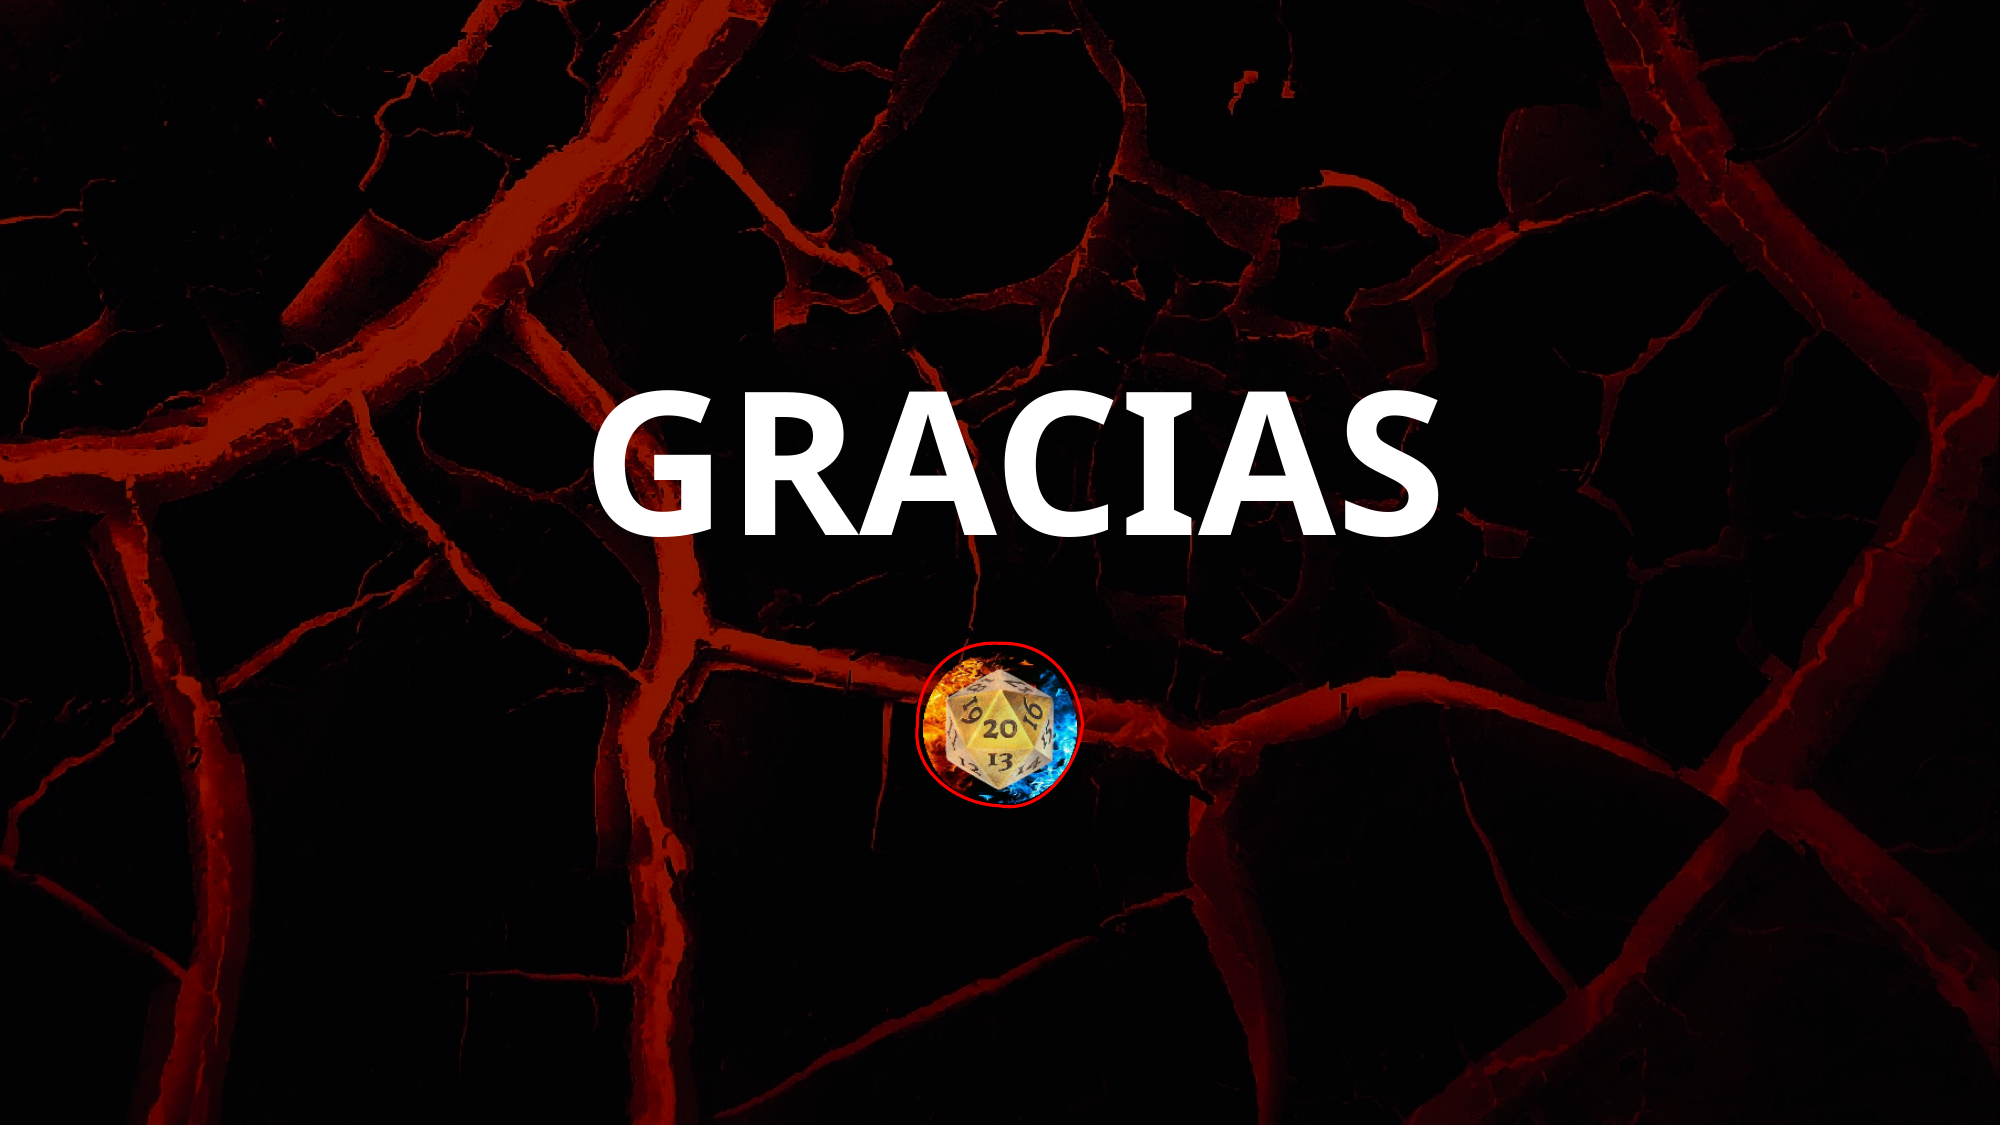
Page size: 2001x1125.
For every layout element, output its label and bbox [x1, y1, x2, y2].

picture [0, 0, 2000, 1125]
text_box [917, 643, 1083, 806]
